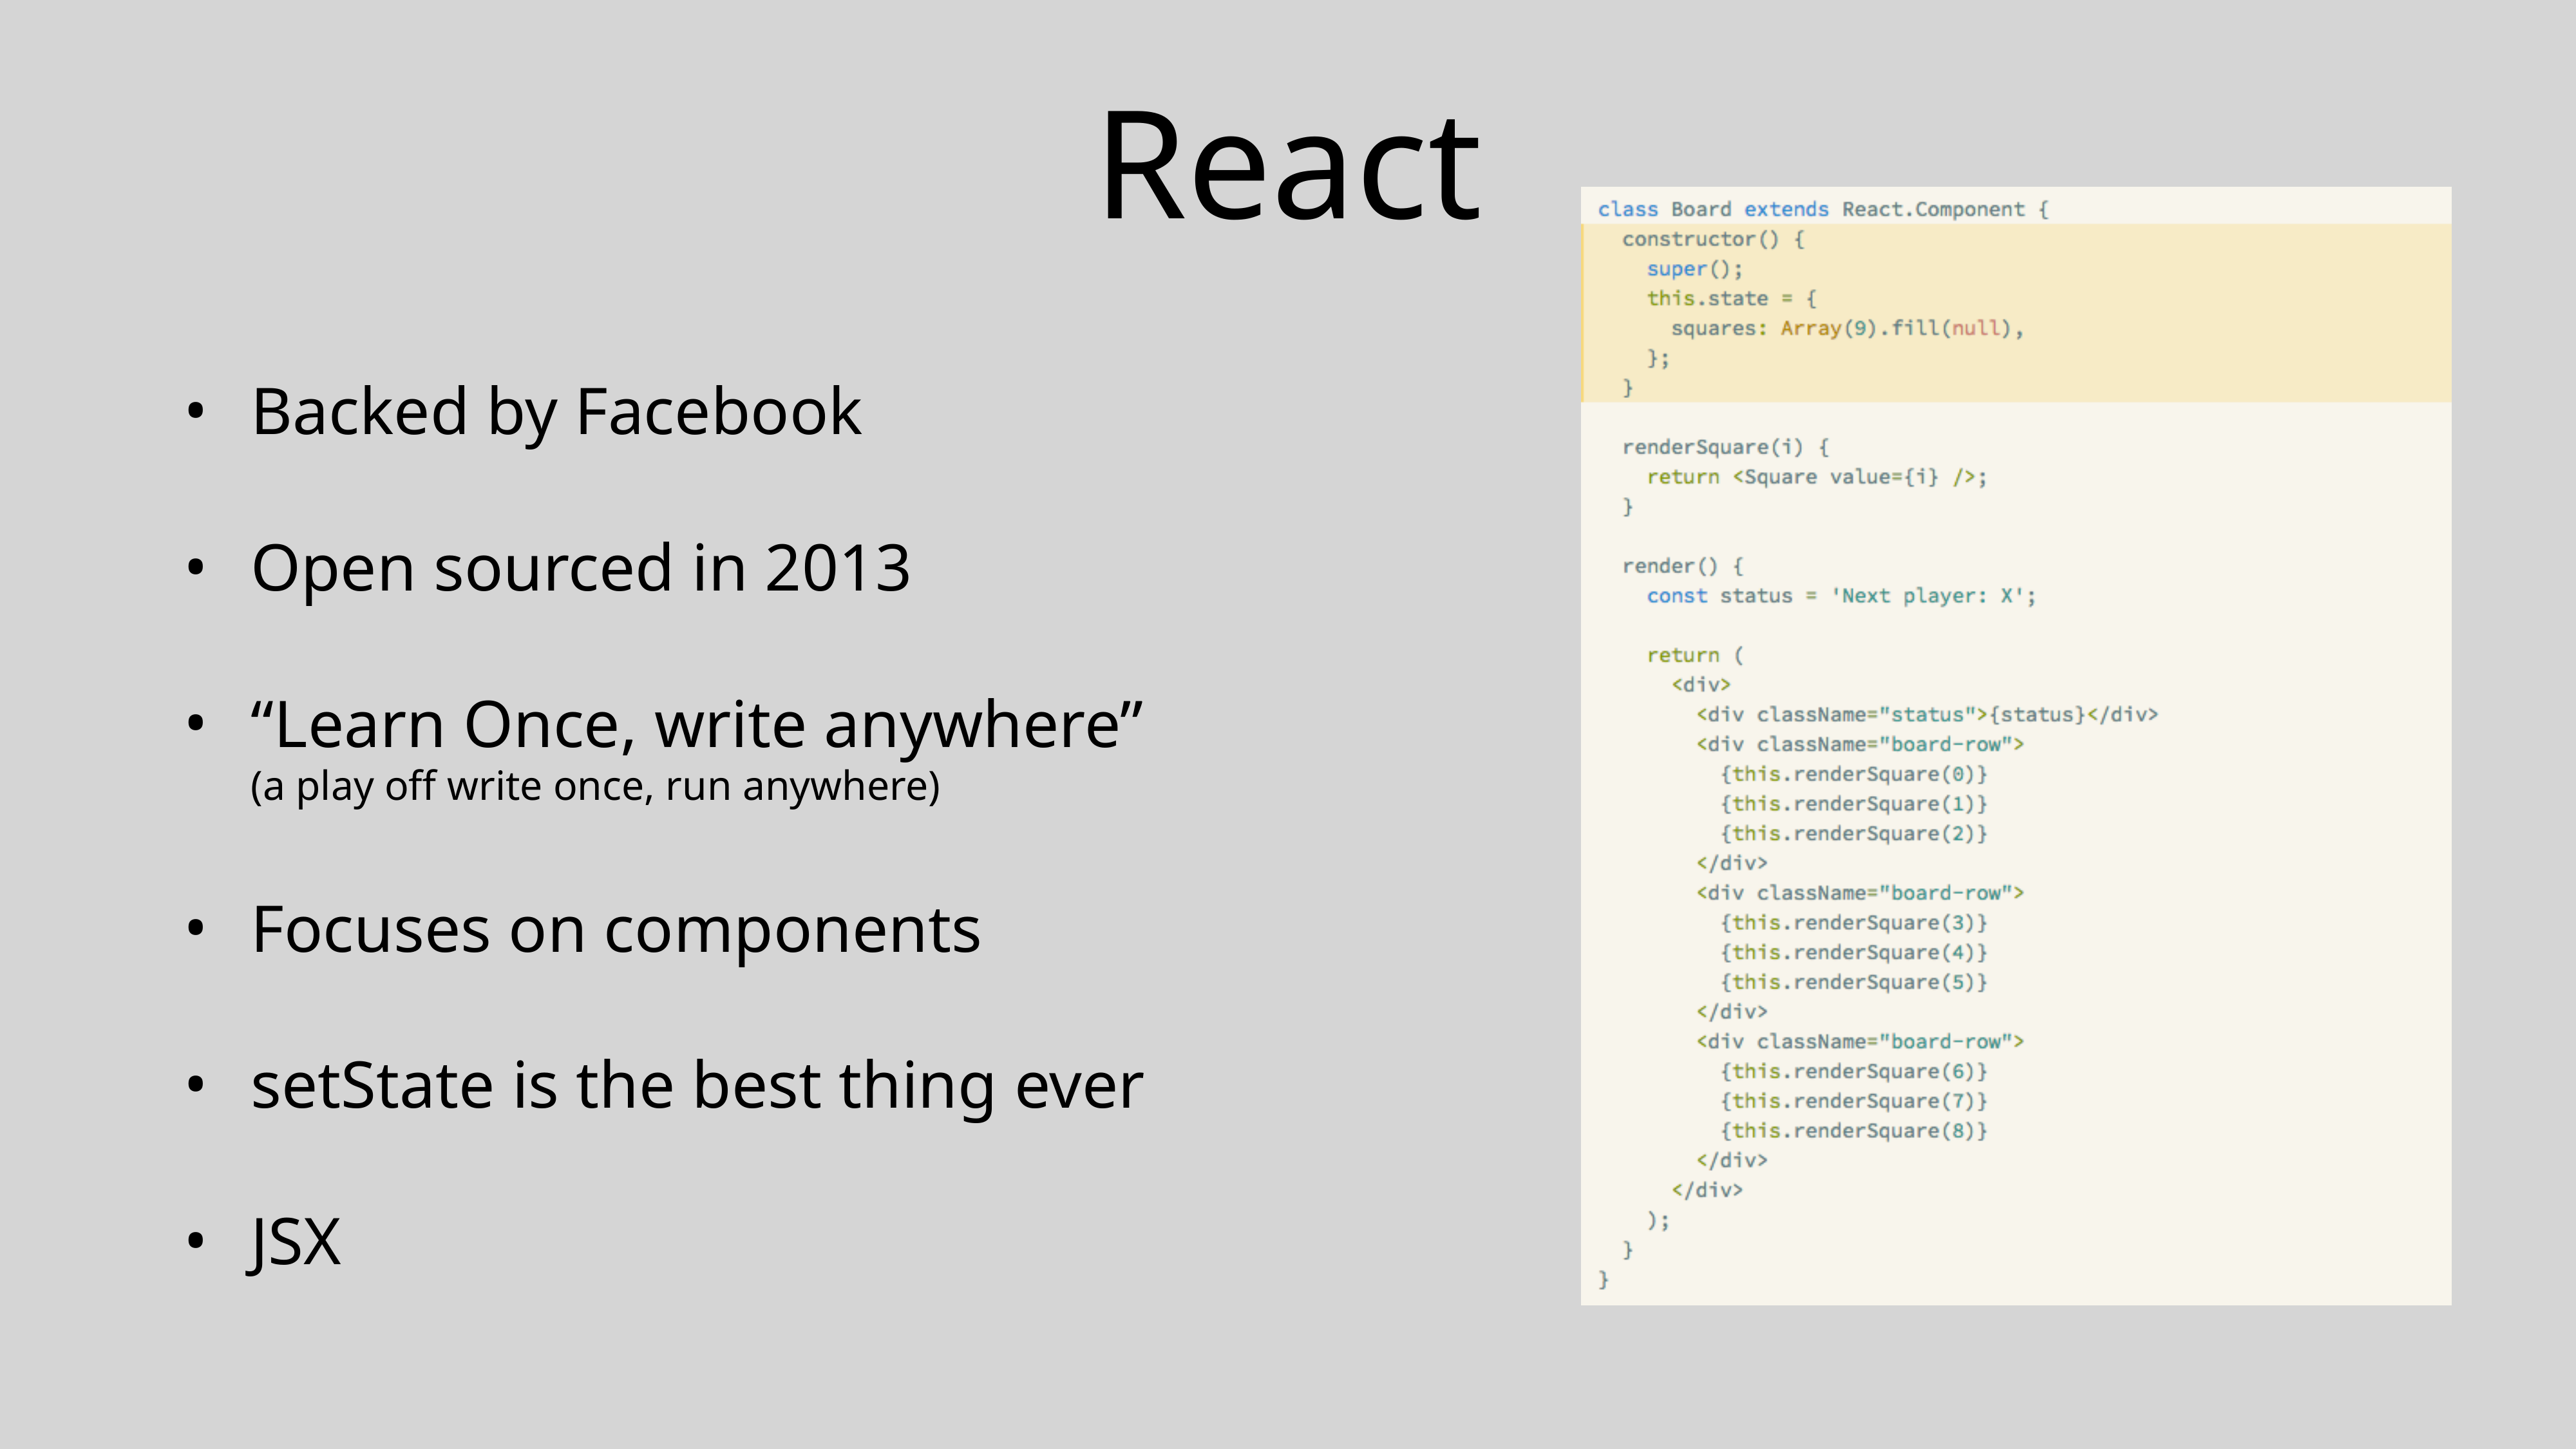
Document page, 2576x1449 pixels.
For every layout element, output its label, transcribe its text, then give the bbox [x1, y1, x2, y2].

title React [178, 37, 2398, 279]
picture [1581, 186, 2452, 1305]
list Backed by Facebook Open sourced in 2013 “Learn Once, write anywhere” (a play off write once, run anywhere) Focuses on components setState is the best thing ever JSX [178, 332, 1206, 1315]
